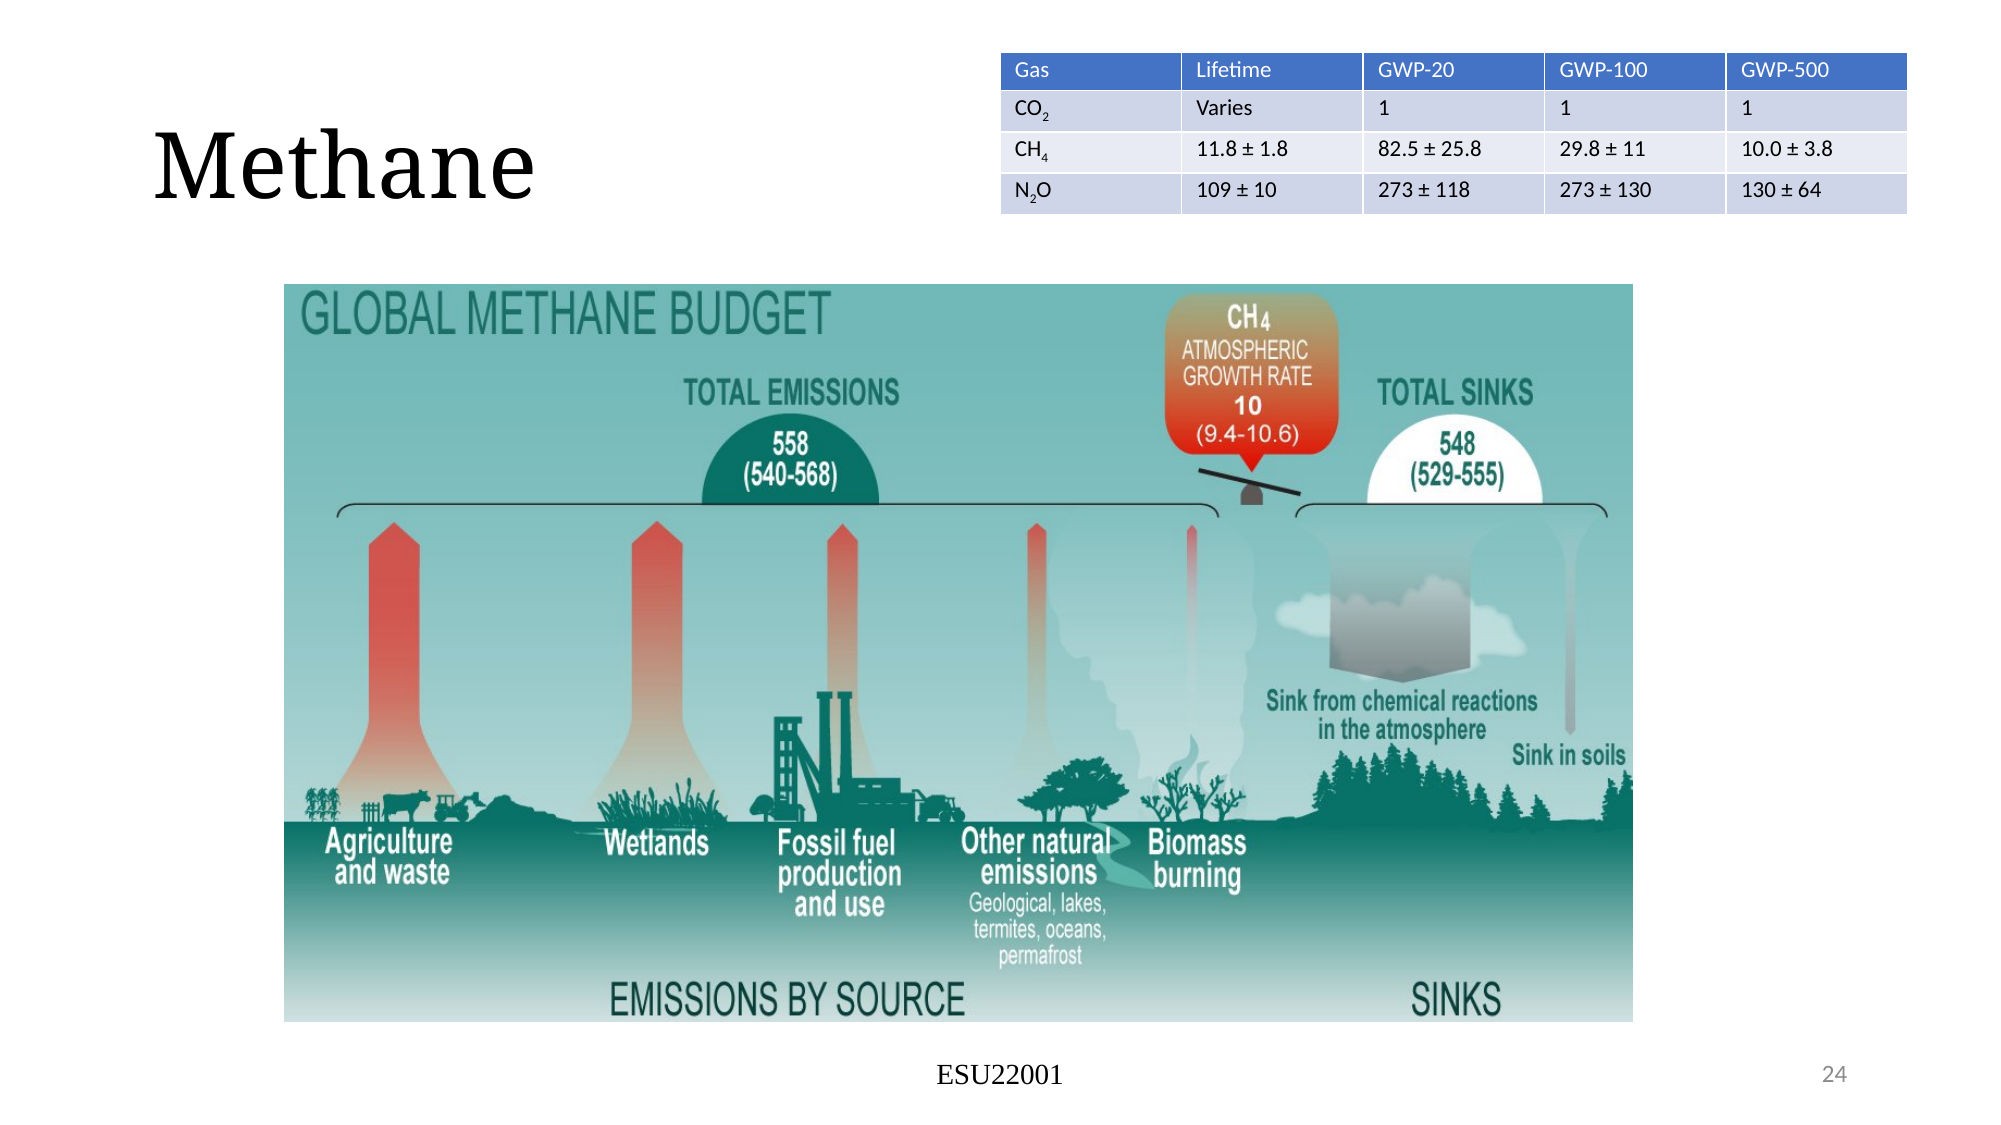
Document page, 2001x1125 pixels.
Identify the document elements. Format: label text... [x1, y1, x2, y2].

table_cell Varies [1182, 91, 1362, 131]
table_header Lifetime [1182, 53, 1362, 90]
table_cell 82.5 ± 25.8 [1364, 133, 1544, 172]
table_header GWP-100 [1545, 53, 1725, 90]
table_cell CH4 [1001, 133, 1181, 172]
table_cell CO2 [1001, 91, 1181, 131]
table_cell 109 ± 10 [1182, 174, 1362, 214]
table_cell 273 ± 118 [1364, 174, 1544, 214]
table_cell 29.8 ± 11 [1545, 133, 1725, 172]
footer ESU22001 [662, 1042, 1338, 1103]
slide_number 24 [1412, 1042, 1863, 1103]
table_header GWP-500 [1727, 53, 1907, 90]
table_cell 130 ± 64 [1727, 174, 1907, 214]
table_header Gas [1001, 53, 1181, 90]
table_cell N2O [1001, 174, 1181, 214]
table_cell 10.0 ± 3.8 [1727, 133, 1907, 172]
picture [284, 284, 1633, 1022]
table_header GWP-20 [1364, 53, 1544, 90]
table_cell 273 ± 130 [1545, 174, 1725, 214]
table_cell 1 [1727, 91, 1907, 131]
table_cell 1 [1545, 91, 1725, 131]
table_cell 11.8 ± 1.8 [1182, 133, 1362, 172]
table_cell 1 [1364, 91, 1544, 131]
title Methane [137, 59, 1863, 278]
